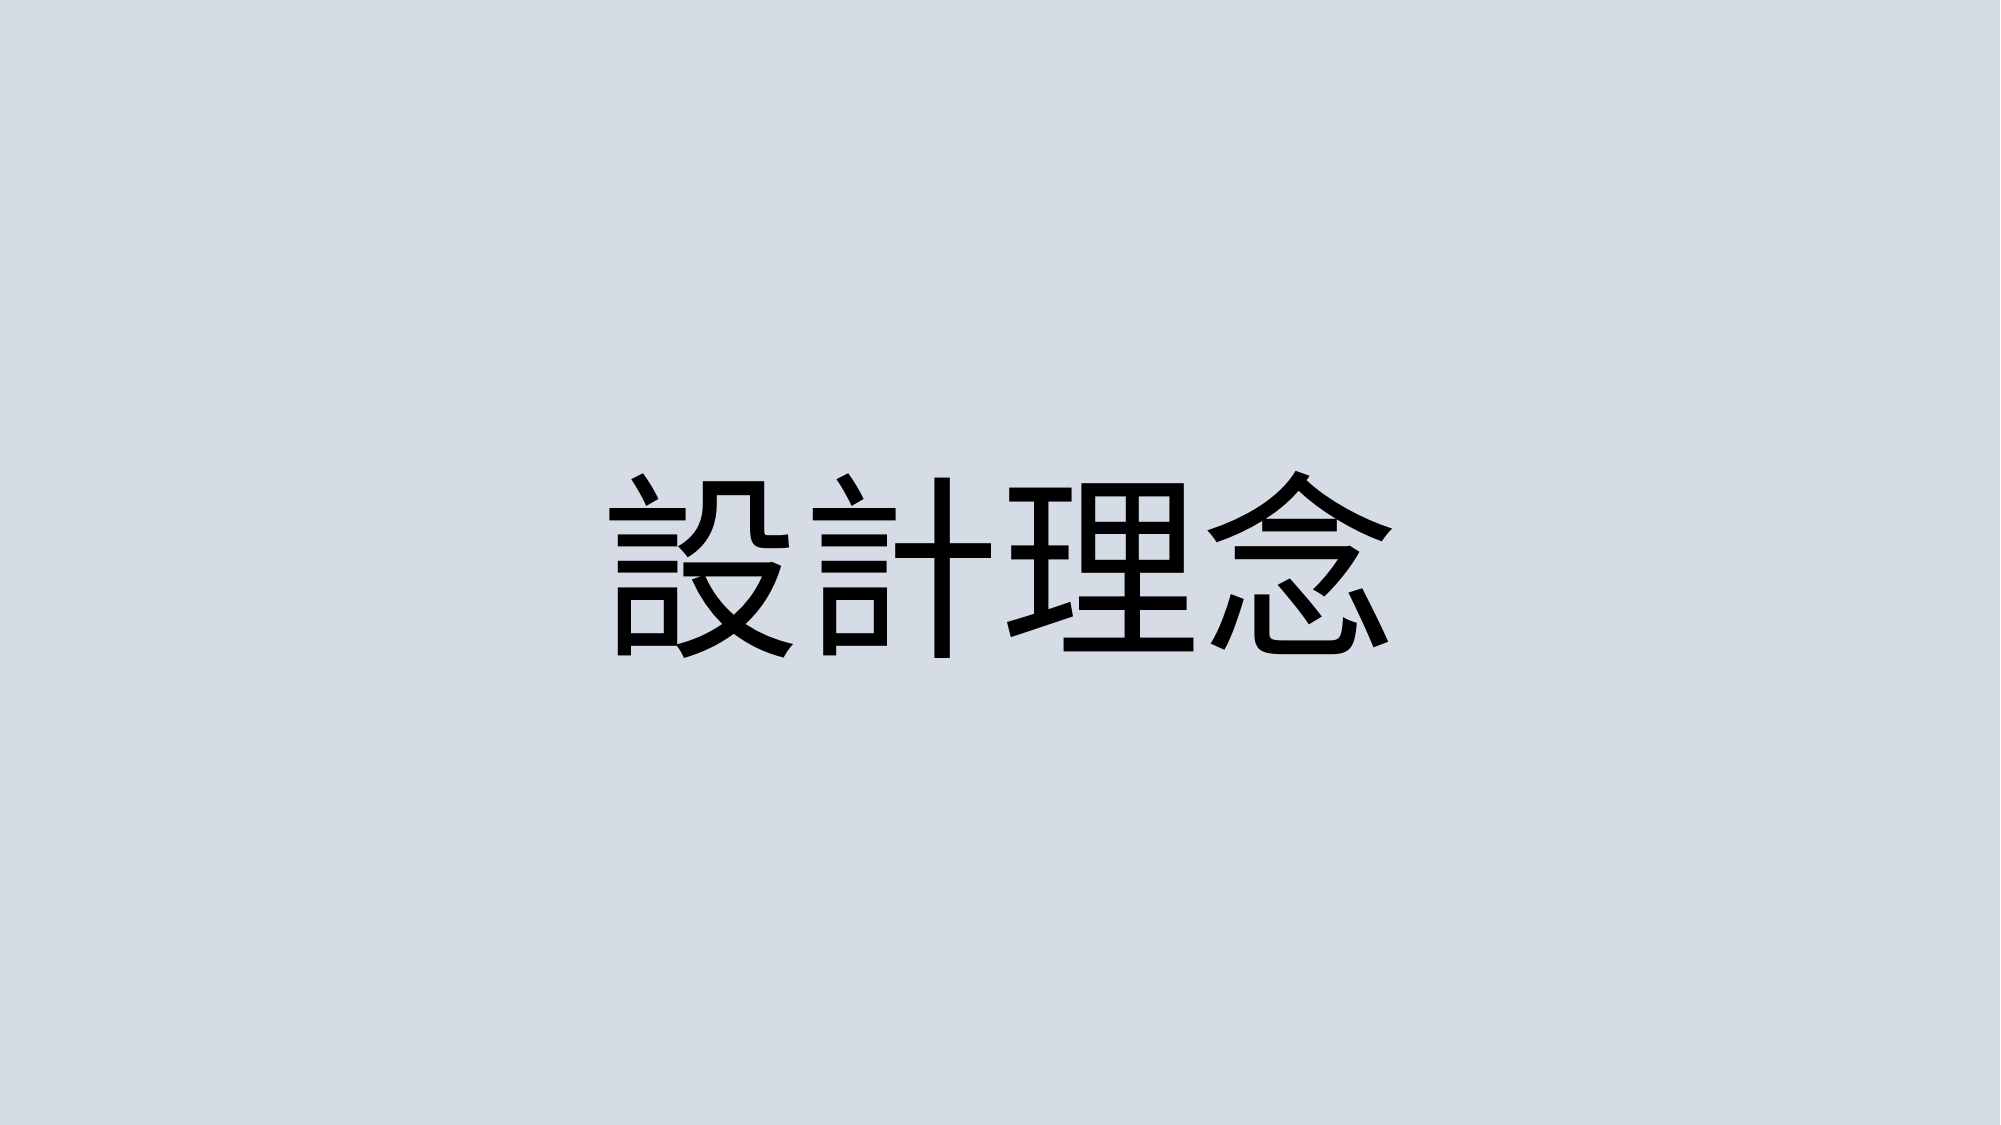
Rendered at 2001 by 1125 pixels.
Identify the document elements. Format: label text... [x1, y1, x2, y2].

text_box 設計理念 [0, 0, 2000, 1125]
